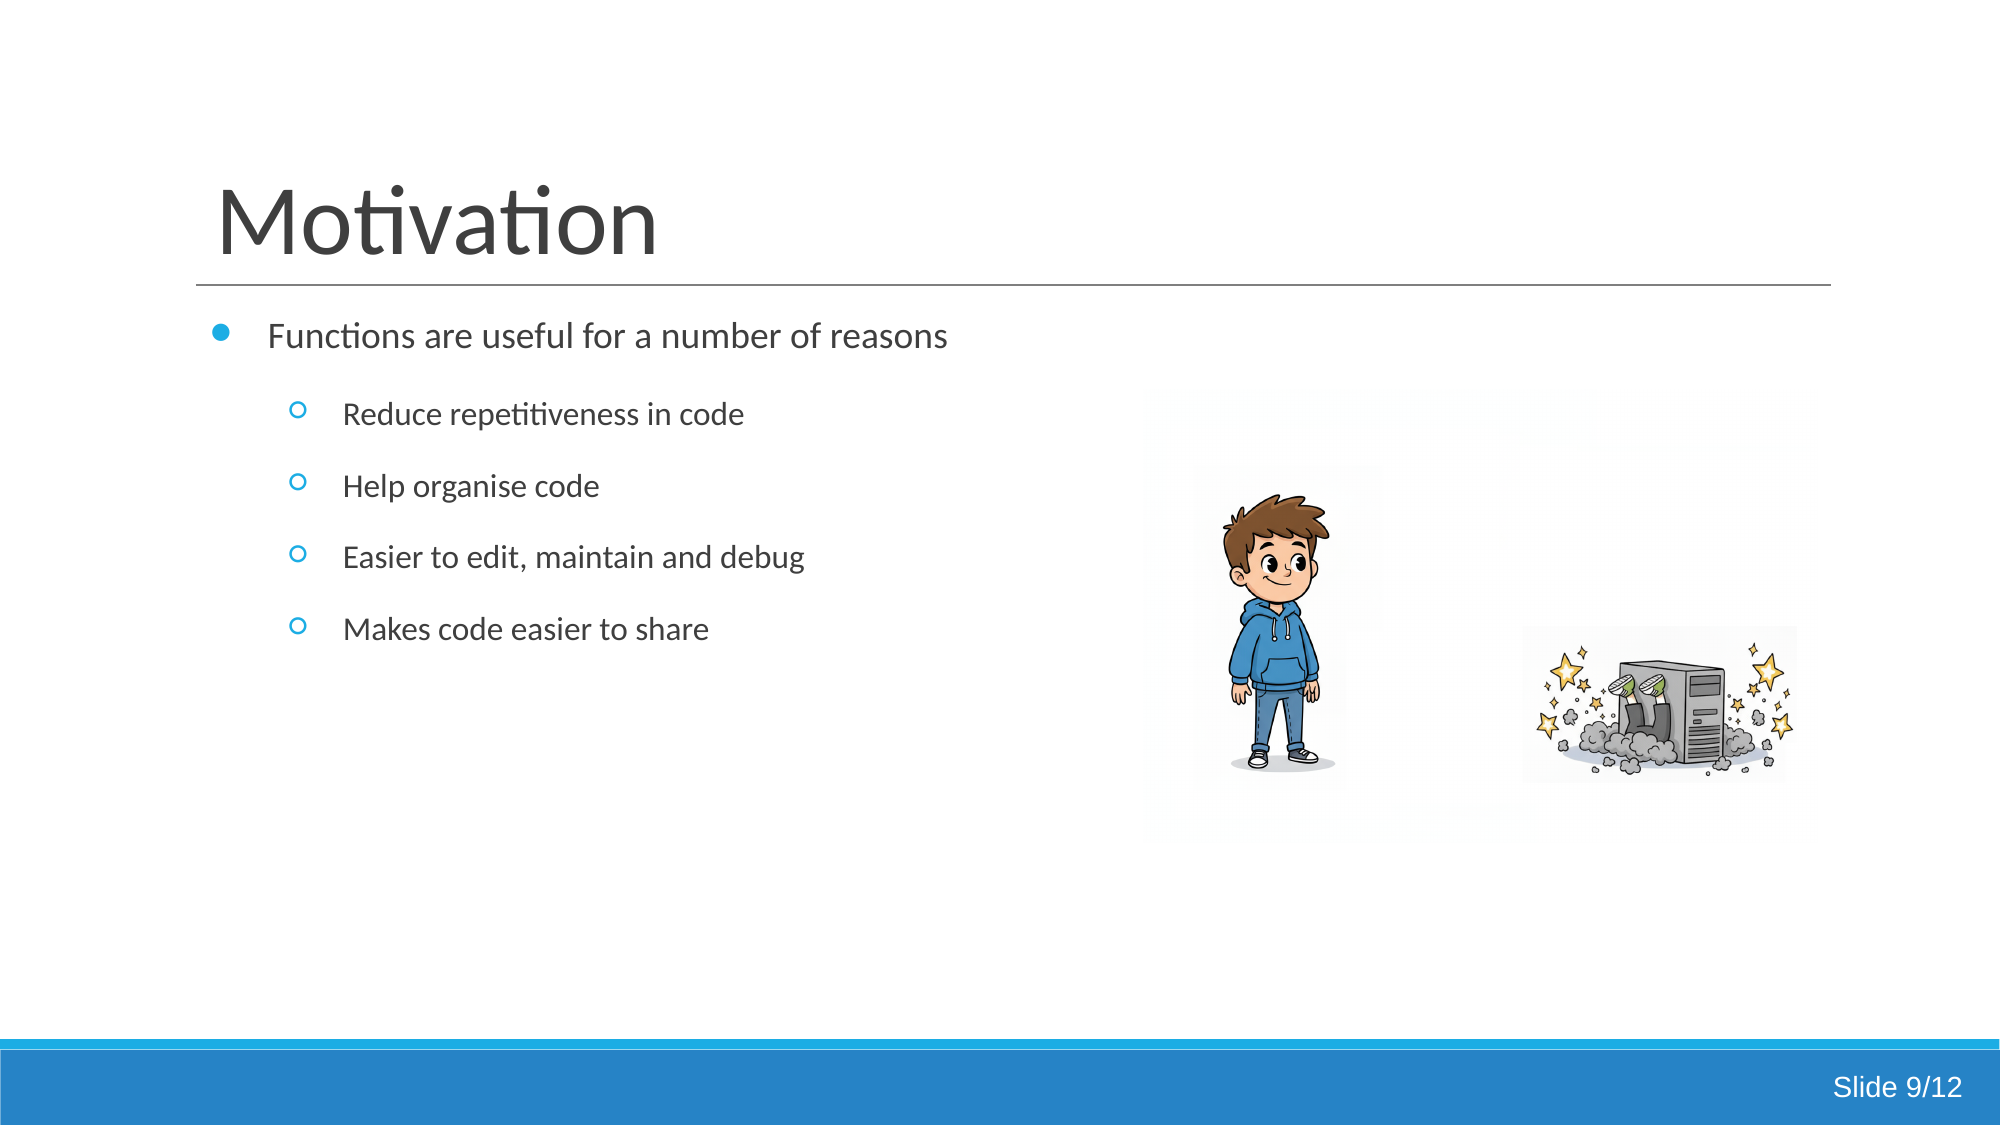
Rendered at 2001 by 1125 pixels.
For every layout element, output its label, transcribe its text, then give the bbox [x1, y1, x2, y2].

text_box Functions are useful for a number of reasons Reduce repetitiveness in code Help organise code Easier to edit, maintain and debug Makes code easier to share [192, 308, 1127, 870]
picture [1143, 389, 1819, 843]
text_box Slide 9/12 [1817, 1053, 2000, 1125]
title Motivation [200, 44, 1850, 283]
